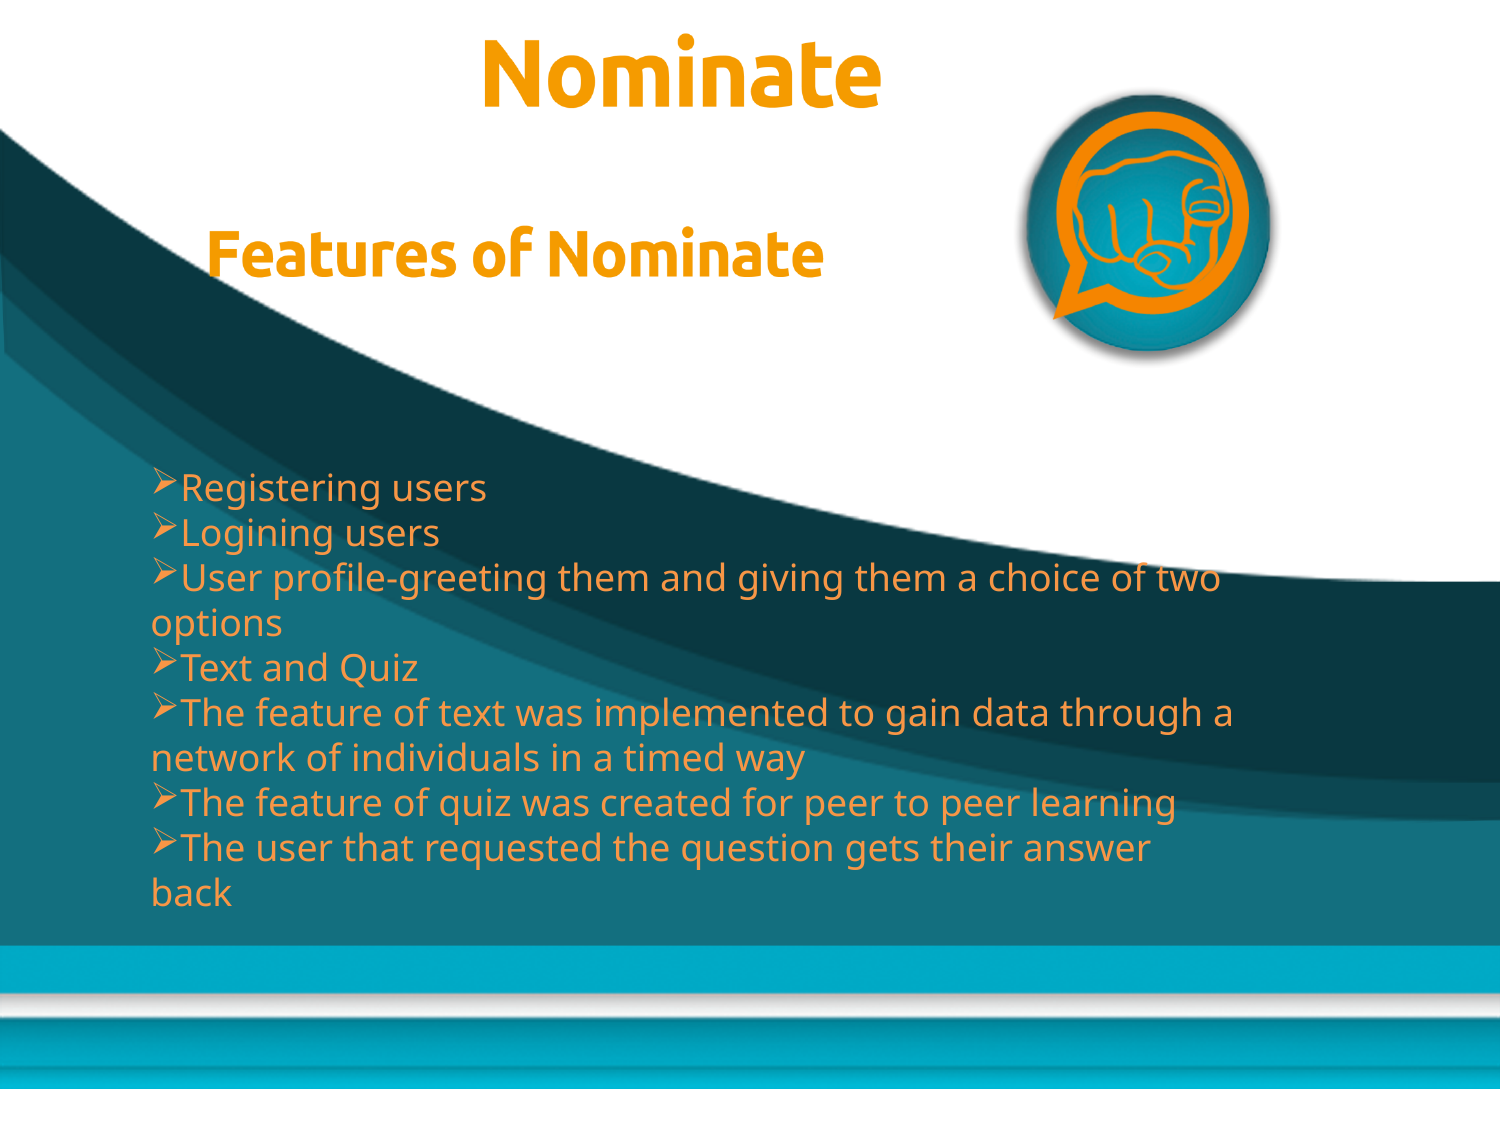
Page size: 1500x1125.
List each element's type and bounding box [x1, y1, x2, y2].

list [0, 0, 1500, 1089]
